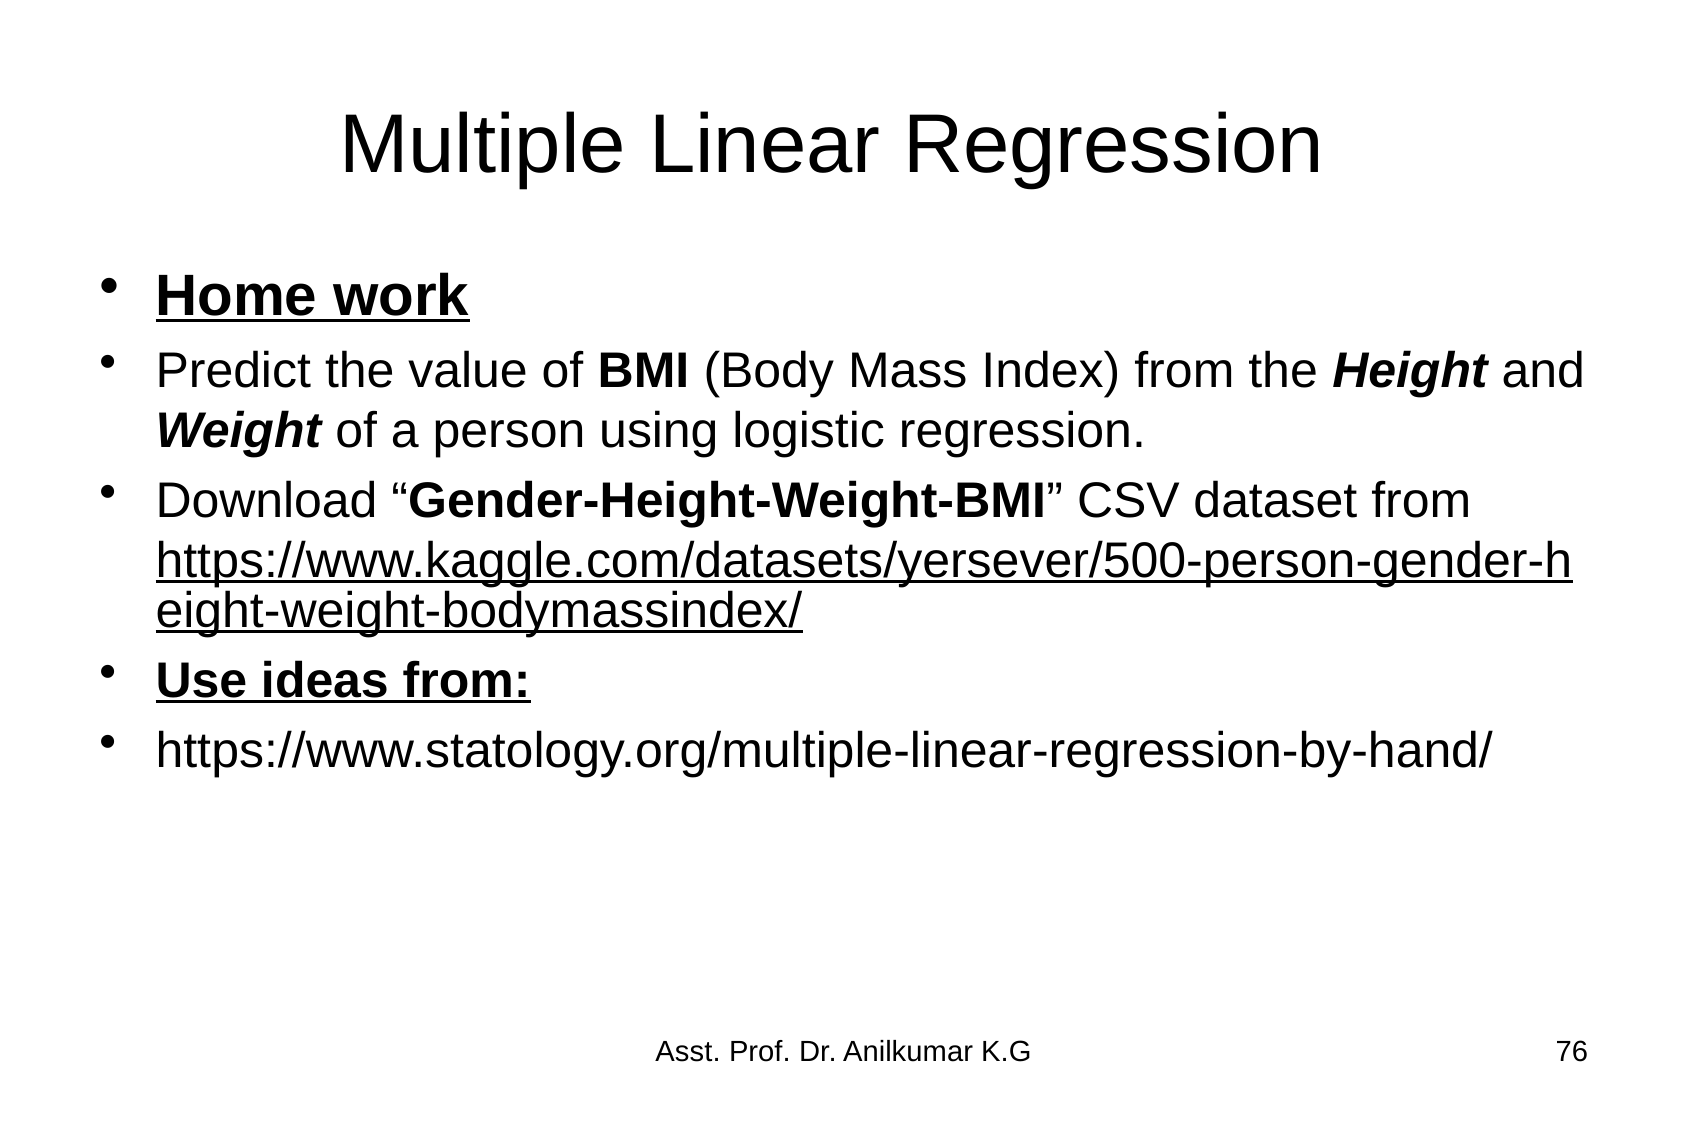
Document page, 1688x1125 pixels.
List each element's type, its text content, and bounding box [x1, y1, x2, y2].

title Multiple Linear Regression [84, 44, 1604, 233]
list Home work Predict the value of BMI (Body Mass Index) from the Height and Weight of a person using logistic regression. Download “Gender-Height-Weight-BMI” CSV dataset from https://www.kaggle.com/datasets/yersever/500-person-gender-height-weight-bodymassindex/ Use ideas from: https://www.statology.org/multiple-linear-regression-by-hand/ [84, 249, 1604, 1006]
slide_number 76 [1209, 1024, 1604, 1103]
footer Asst. Prof. Dr. Anilkumar K.G [576, 1024, 1112, 1103]
